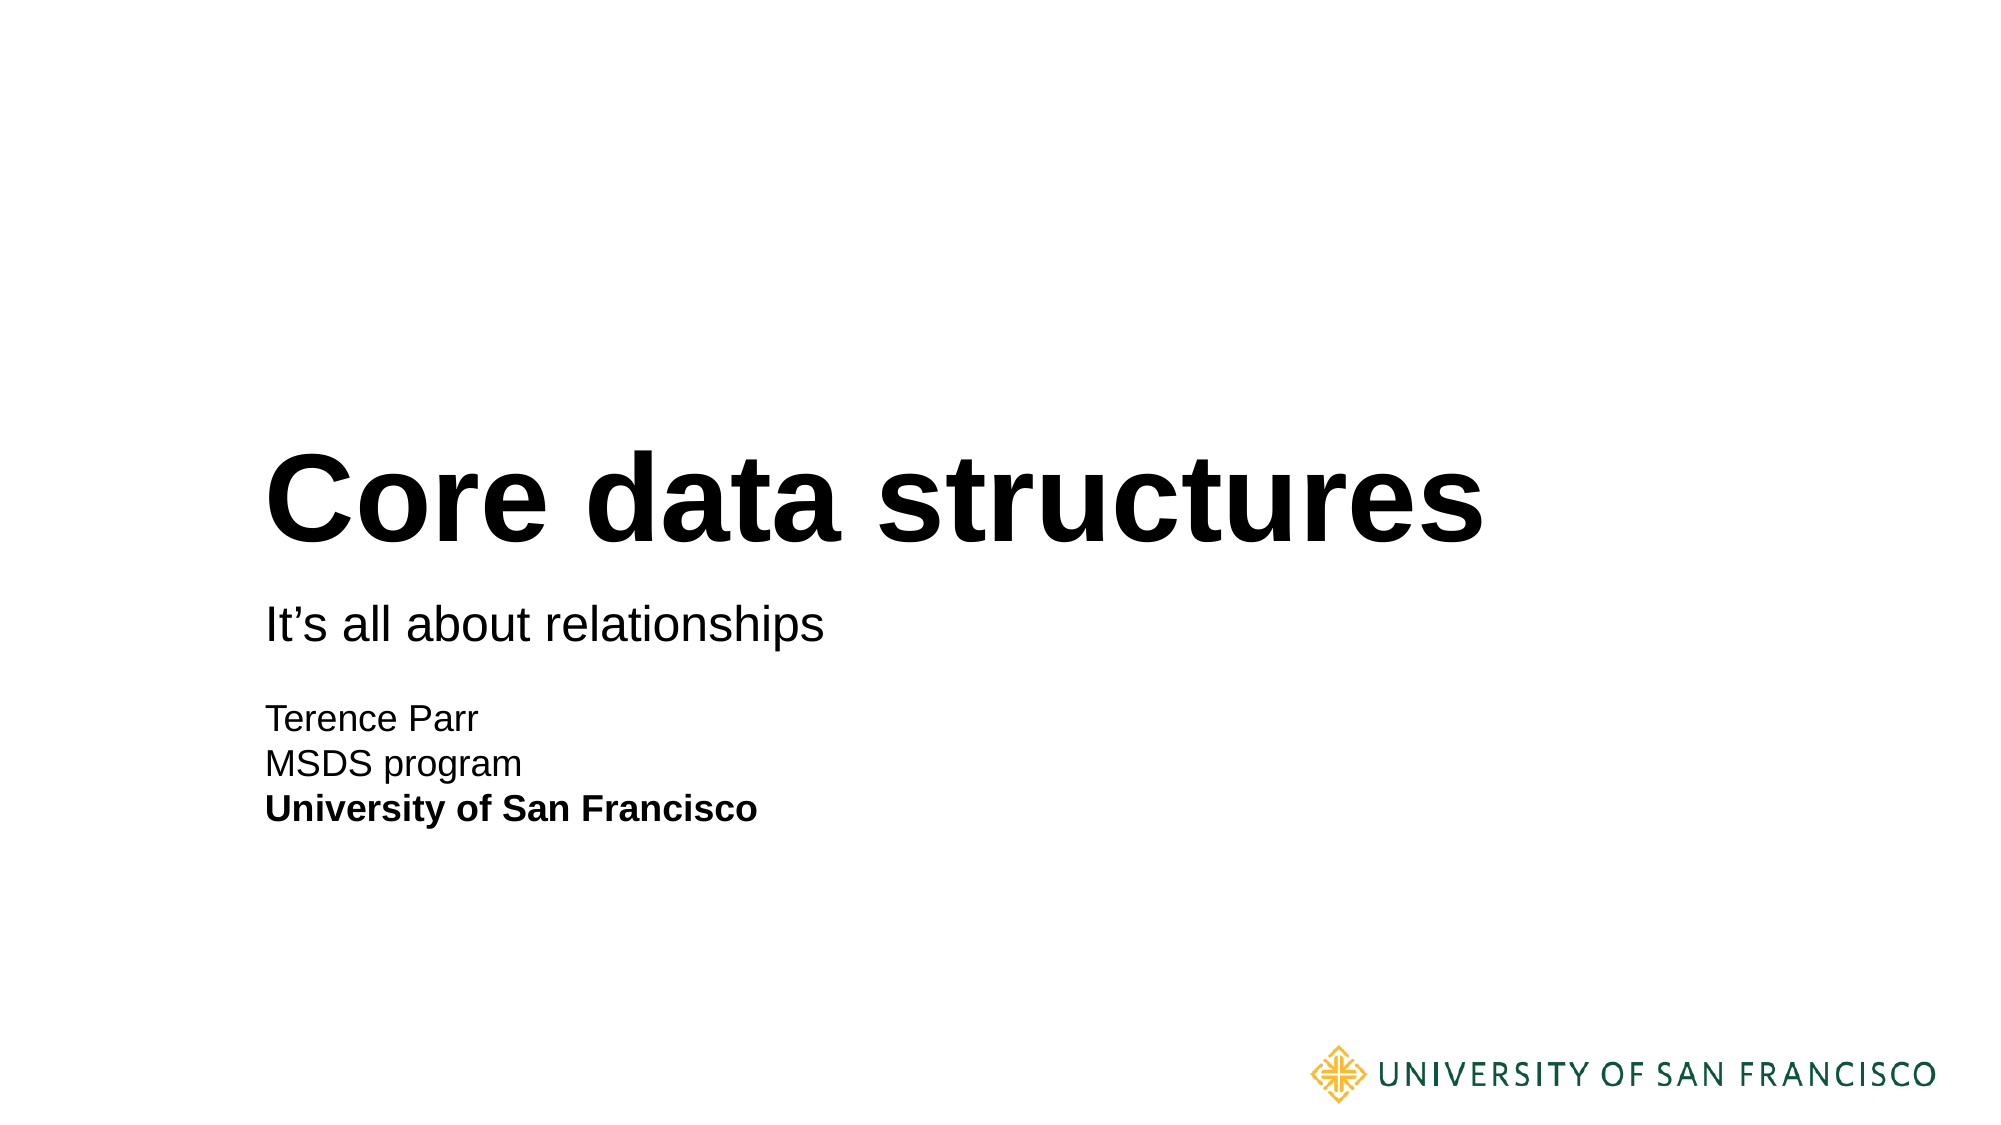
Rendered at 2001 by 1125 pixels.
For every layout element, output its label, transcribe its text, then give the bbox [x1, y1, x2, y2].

title Core data structures [249, 184, 1750, 576]
subtitle It’s all about relationships [249, 590, 1750, 672]
text_box Terence Parr MSDS program University of San Francisco [249, 686, 1250, 836]
